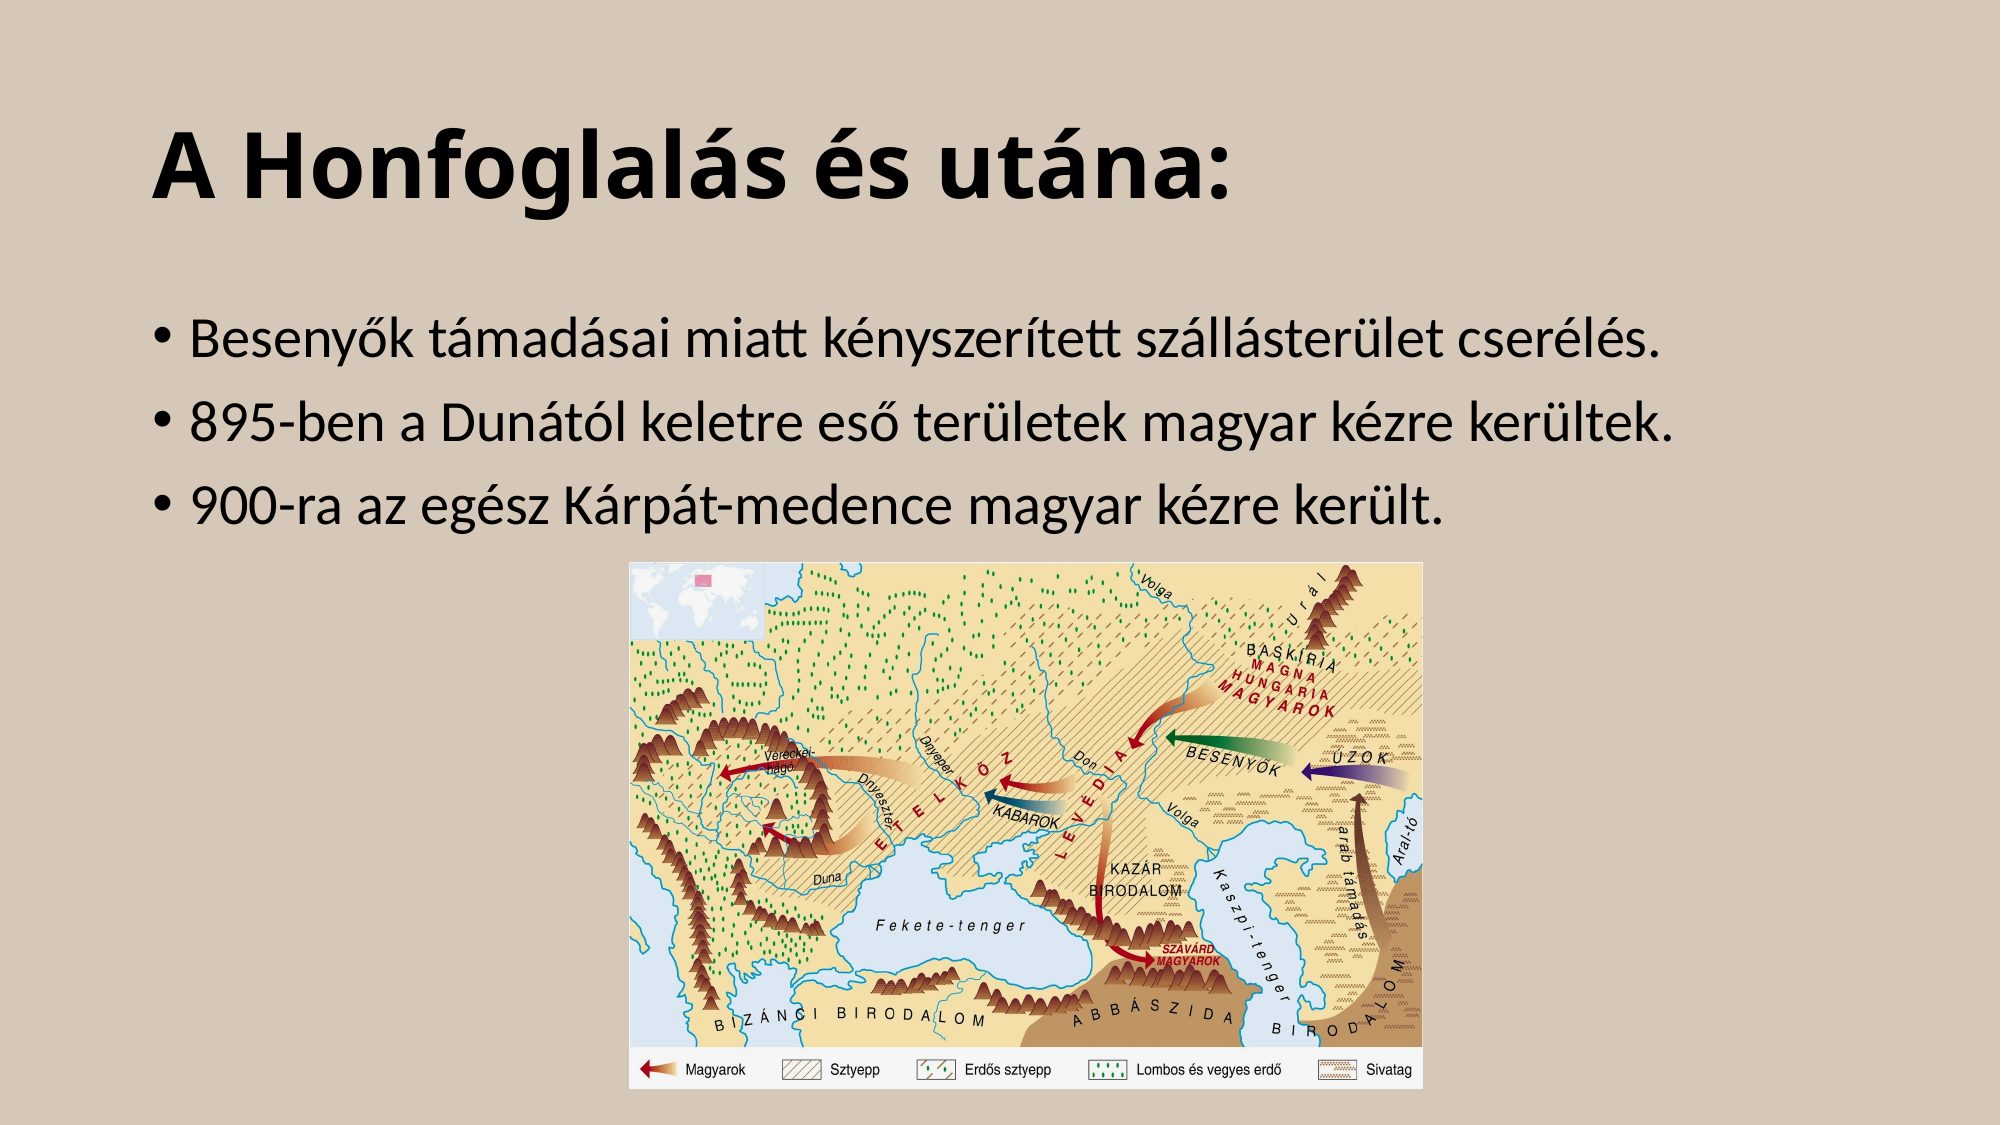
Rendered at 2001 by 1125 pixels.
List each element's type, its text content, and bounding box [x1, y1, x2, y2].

picture [629, 562, 1423, 1089]
list Besenyők támadásai miatt kényszerített szállásterület cserélés. 895-ben a Dunától keletre eső területek magyar kézre kerültek. 900-ra az egész Kárpát-medence magyar kézre került. [137, 299, 1863, 1014]
title A Honfoglalás és utána: [137, 59, 1863, 278]
